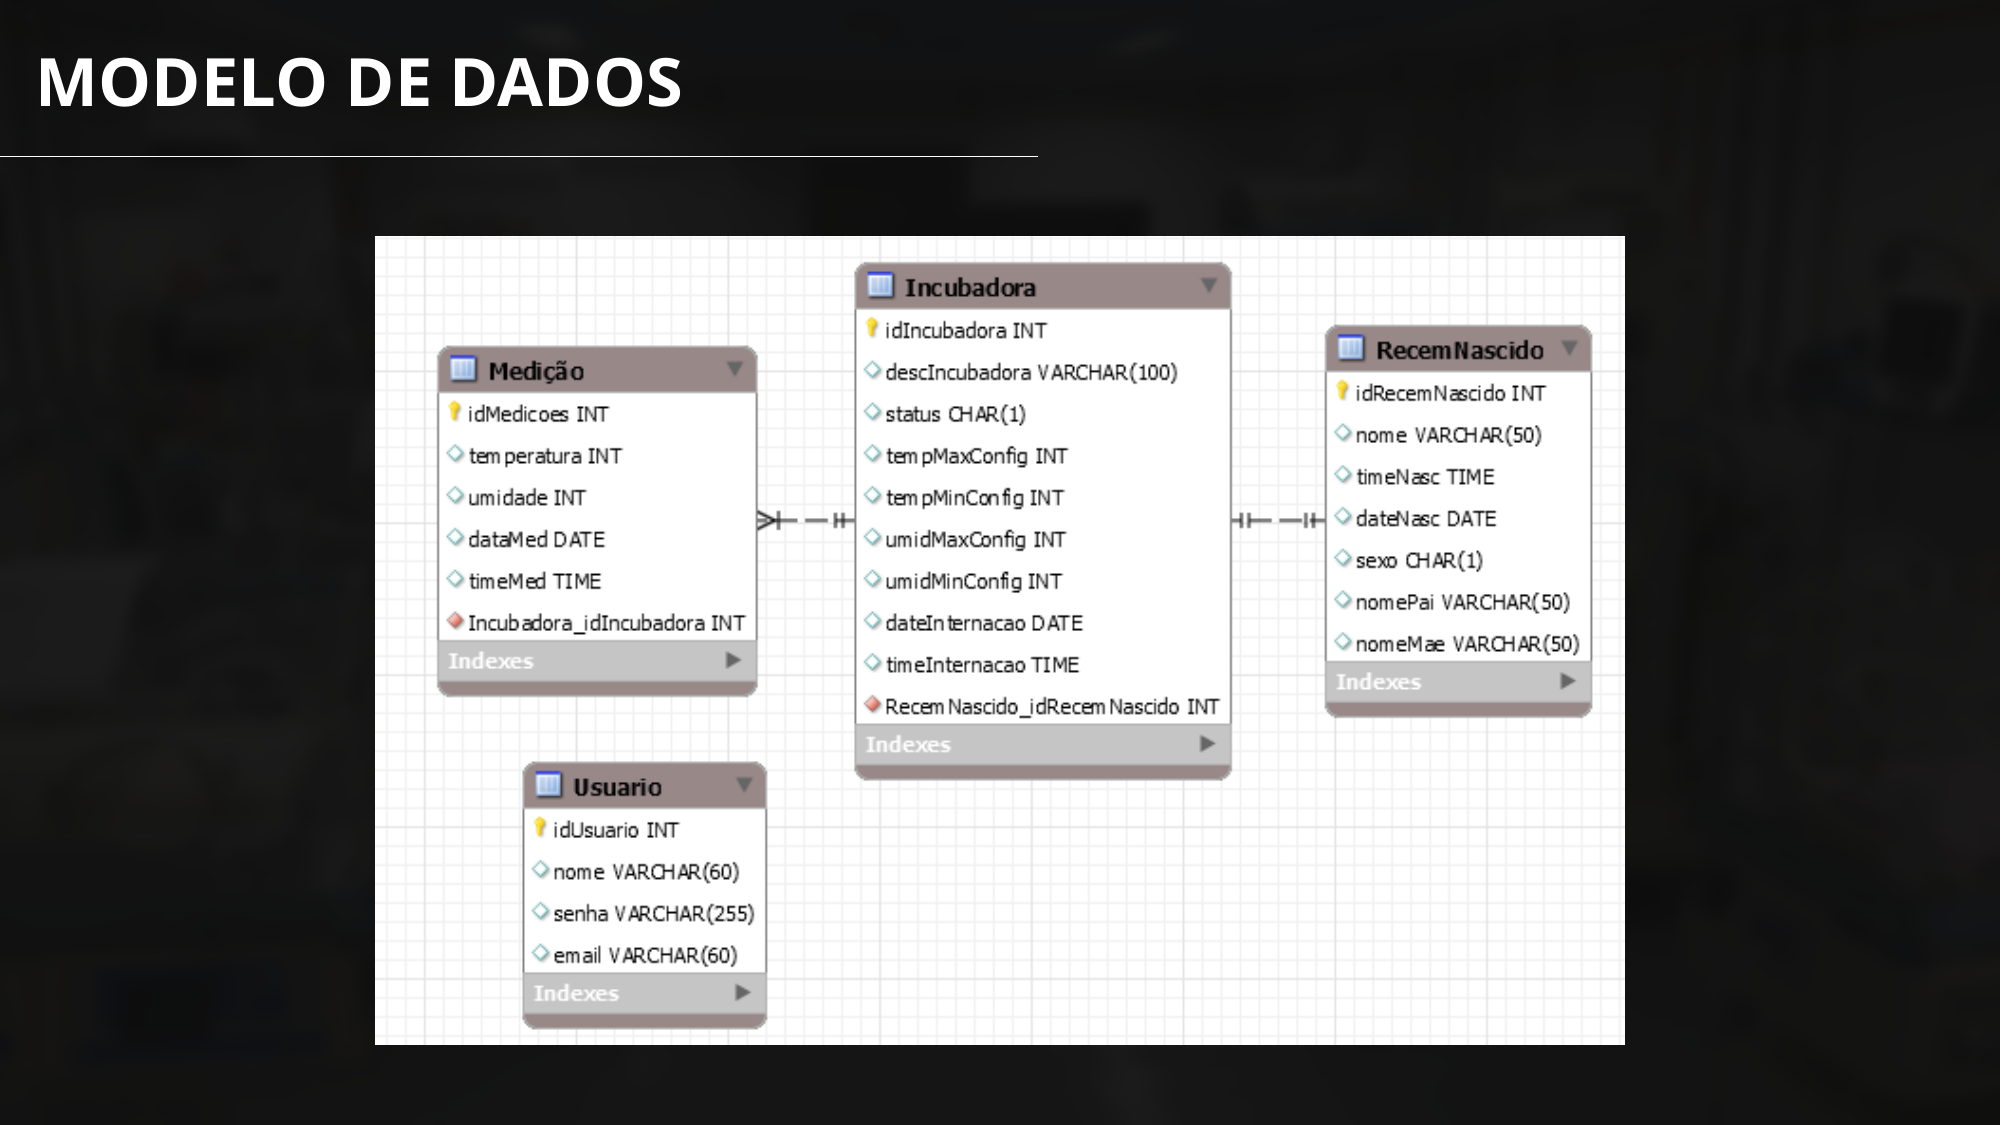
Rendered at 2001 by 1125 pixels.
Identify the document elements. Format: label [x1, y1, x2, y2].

text_box [0, 0, 2000, 1125]
picture [375, 236, 1625, 1045]
